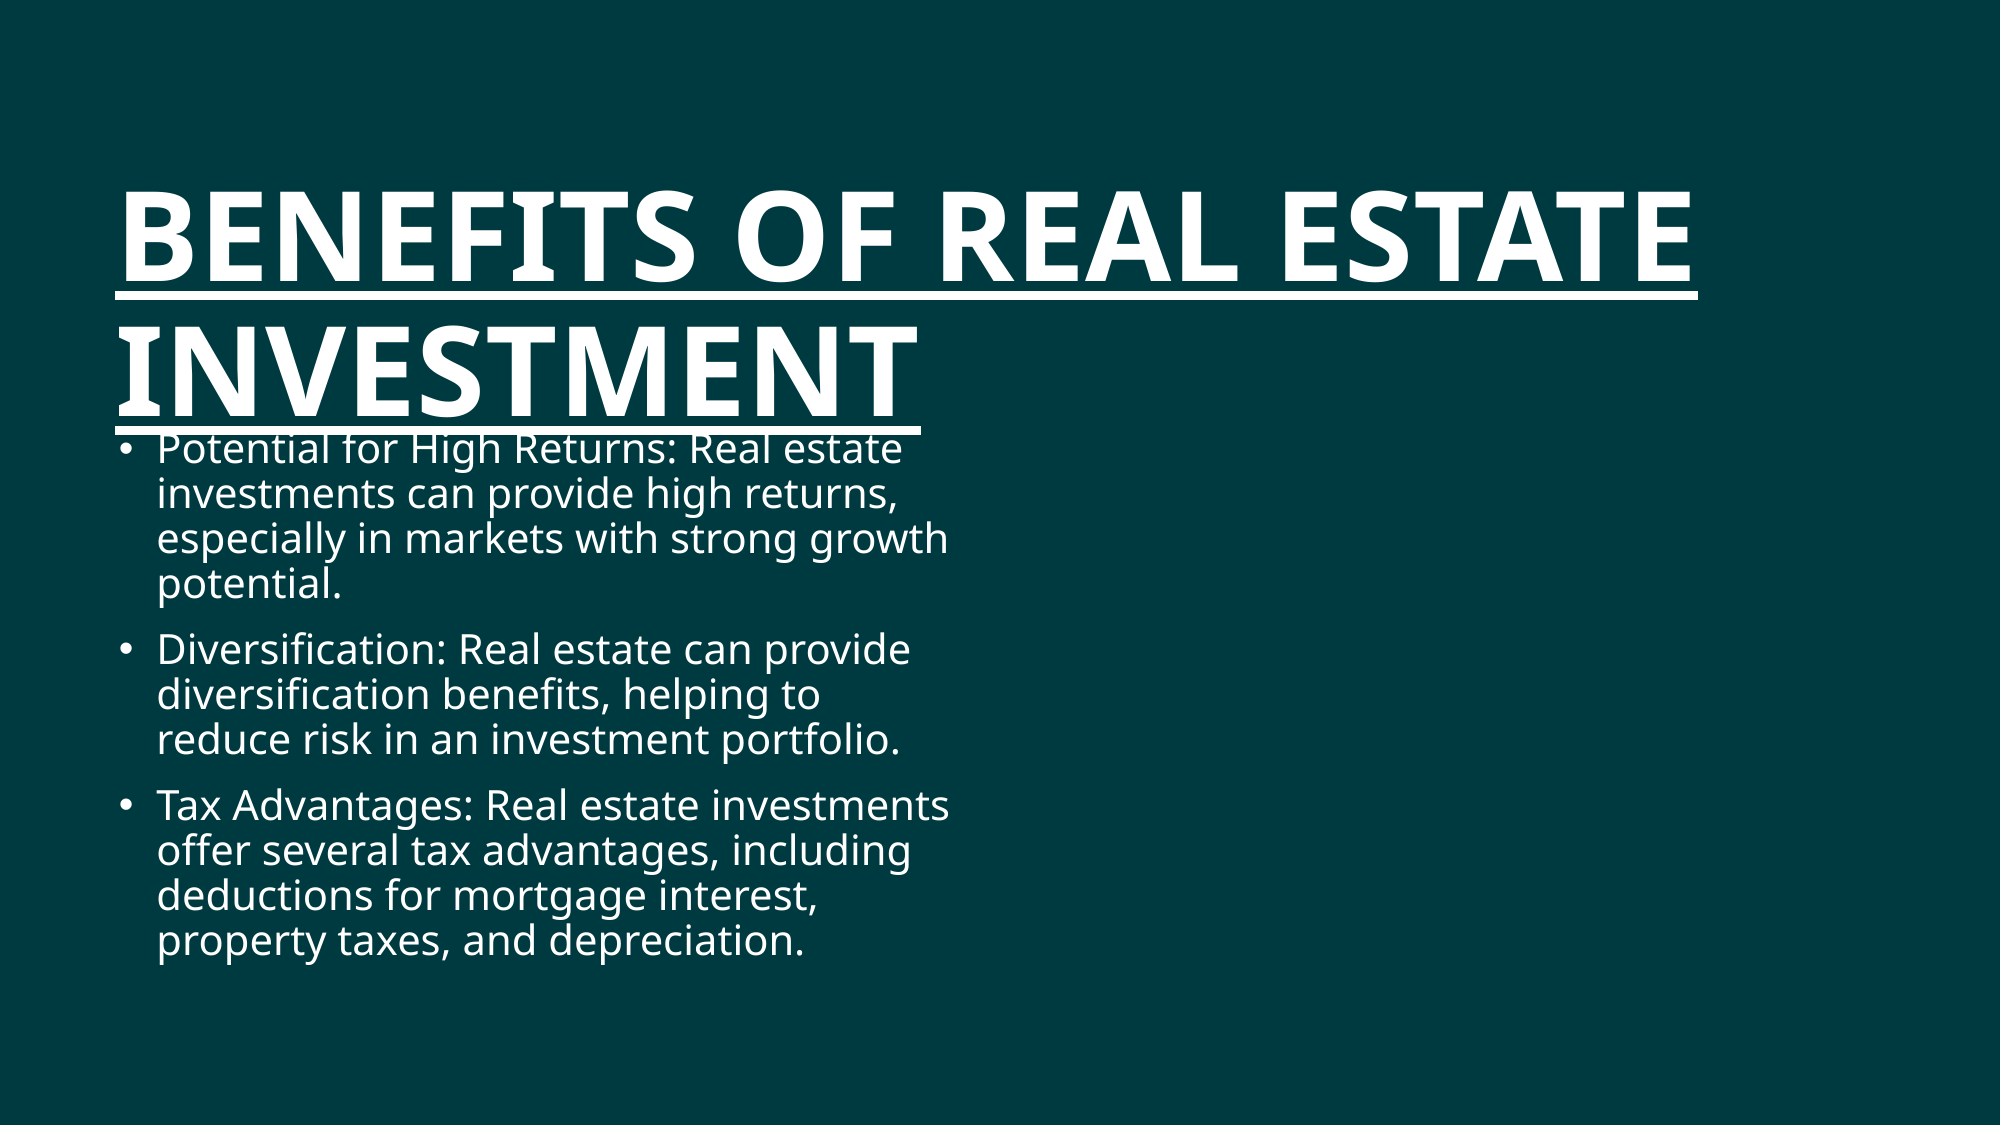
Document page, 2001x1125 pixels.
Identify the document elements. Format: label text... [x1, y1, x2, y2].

list Potential for High Returns: Real estate investments can provide high returns, especially in markets with strong growth potential. Diversification: Real estate can provide diversification benefits, helping to reduce risk in an investment portfolio. Tax Advantages: Real estate investments offer several tax advantages, including deductions for mortgage interest, property taxes, and depreciation. [103, 349, 969, 1021]
title BENEFITS OF REAL ESTATE INVESTMENT [100, 165, 1896, 289]
